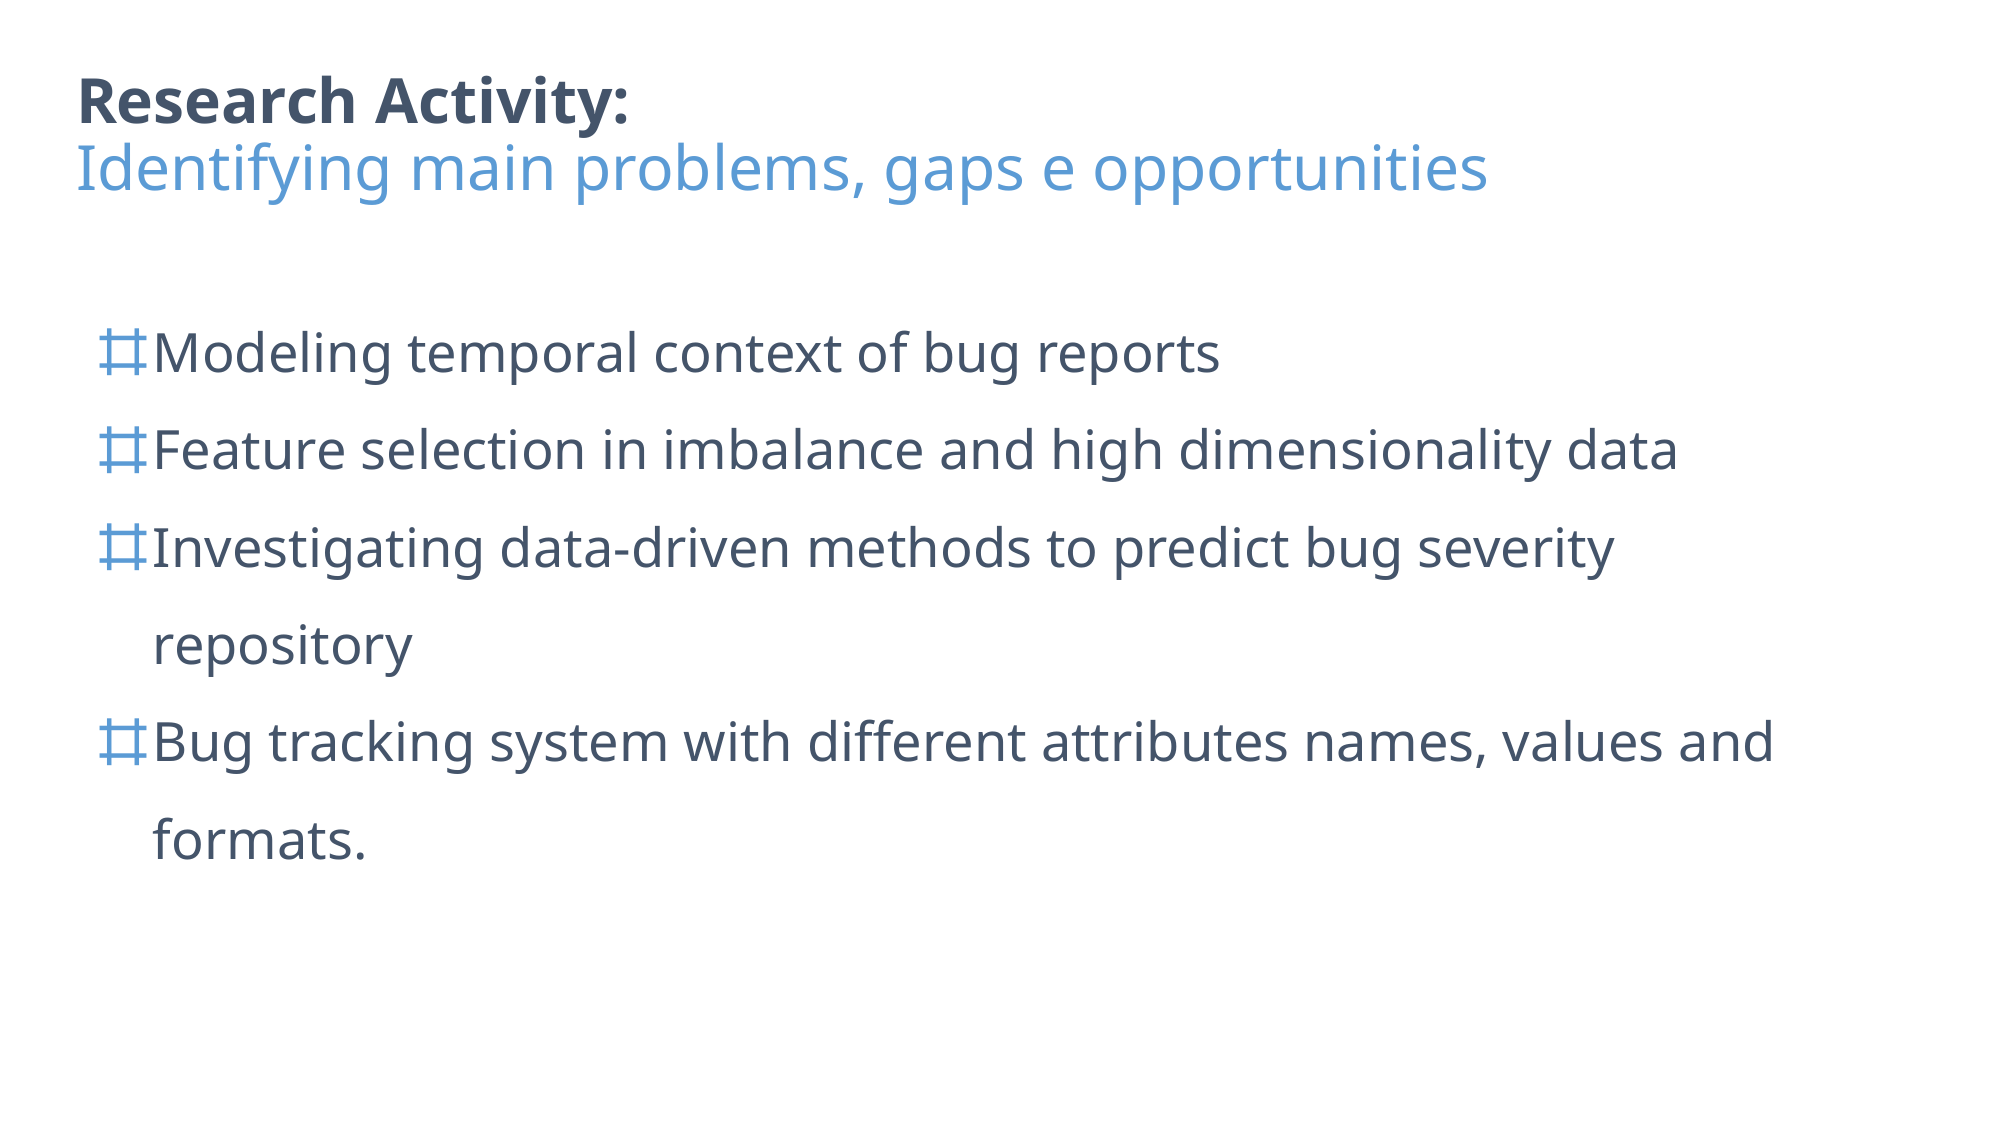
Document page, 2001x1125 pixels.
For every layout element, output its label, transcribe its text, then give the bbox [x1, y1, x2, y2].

title Research Activity: Identifying main problems, gaps e opportunities [61, 59, 1787, 214]
text_box Modeling temporal context of bug reports Feature selection in imbalance and high dimensionality data Investigating data-driven methods to predict bug severity repository Bug tracking system with different attributes names, values and formats. [81, 278, 1904, 975]
